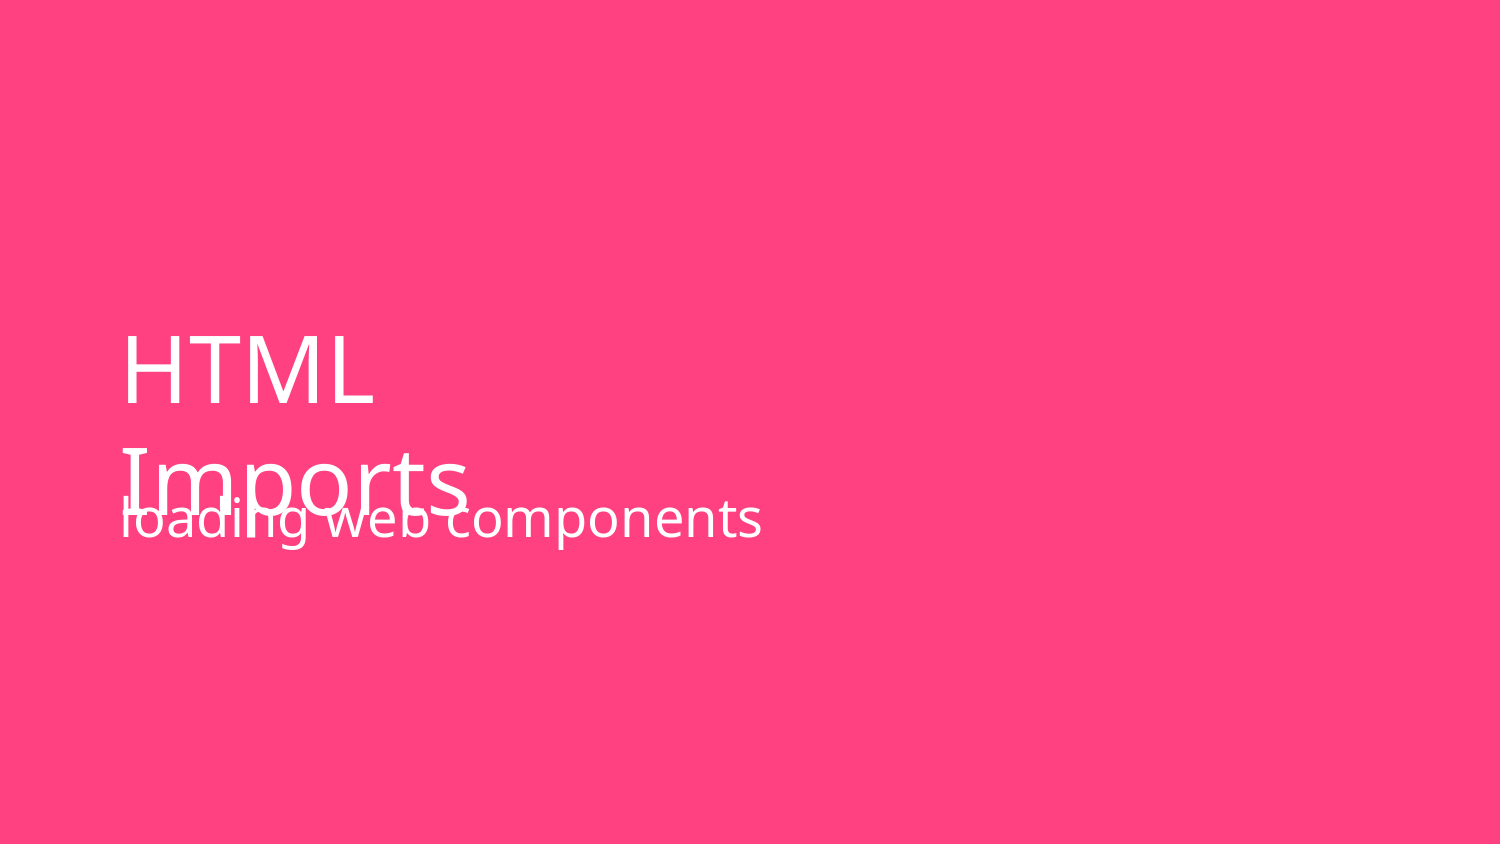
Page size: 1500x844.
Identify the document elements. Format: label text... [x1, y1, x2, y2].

text_box #GoWebComponents [297, 337, 316, 359]
text_box #GoWebComponents [190, 337, 240, 359]
text_box loading web components [119, 479, 1037, 552]
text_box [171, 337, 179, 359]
text_box #GoWebComponents [251, 337, 270, 359]
text_box HTML Imports [119, 359, 728, 479]
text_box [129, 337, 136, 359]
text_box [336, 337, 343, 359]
